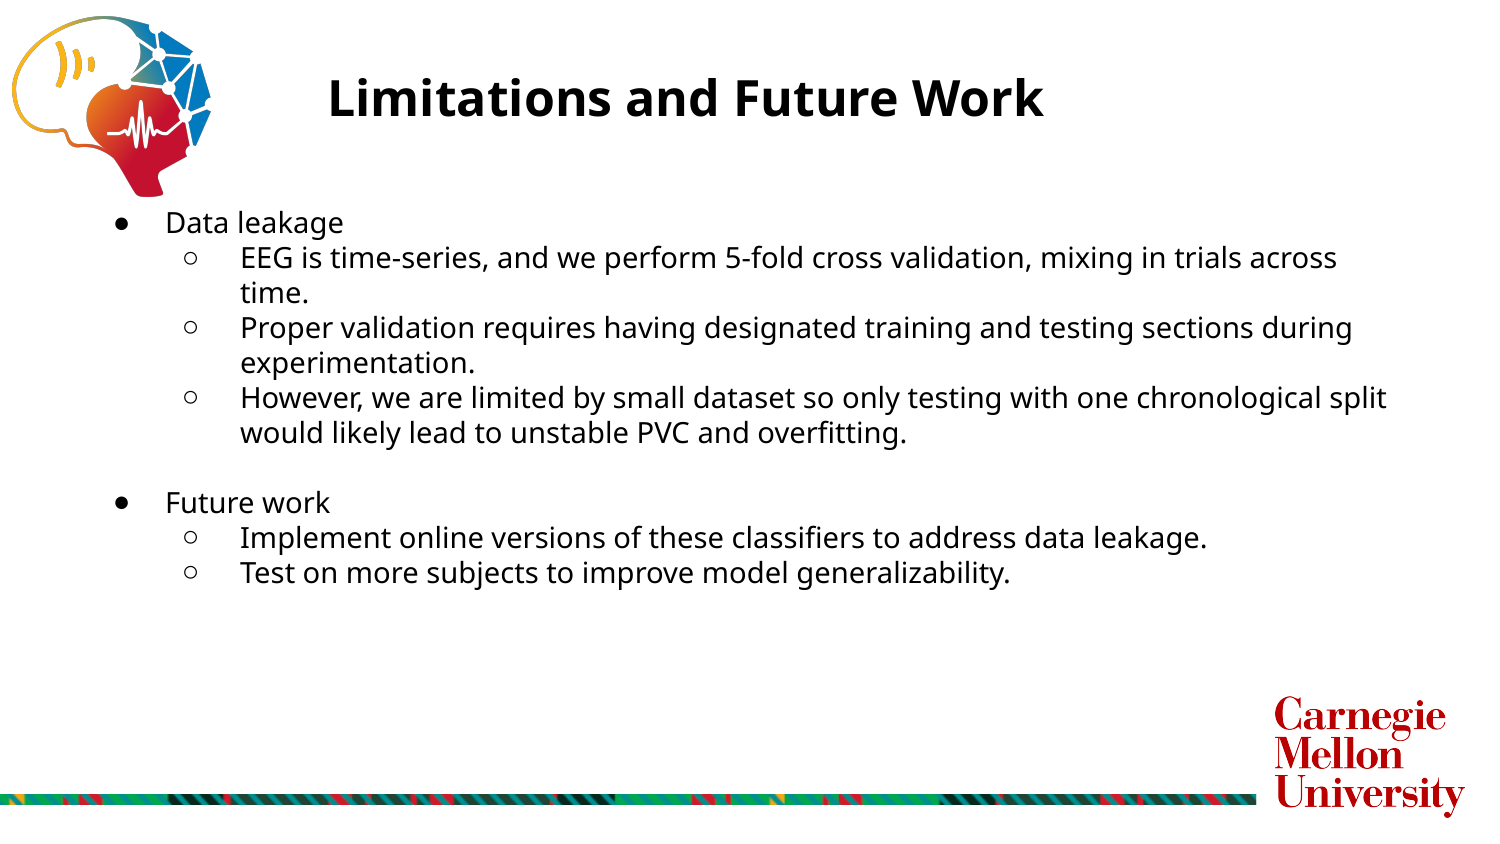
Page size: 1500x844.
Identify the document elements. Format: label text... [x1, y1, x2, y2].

picture [0, 794, 1257, 805]
picture [12, 16, 211, 197]
picture [1275, 696, 1465, 818]
list Data leakage EEG is time-series, and we perform 5-fold cross validation, mixing in trials across time. Proper validation requires having designated training and testing sections during experimentation. However, we are limited by small dataset so only testing with one chronological split would likely lead to unstable PVC and overfitting. Future work Implement online versions of these classifiers to address data leakage. Test on more subjects to improve model generalizability. [75, 196, 1425, 772]
title Limitations and Future Work [312, 59, 1320, 160]
